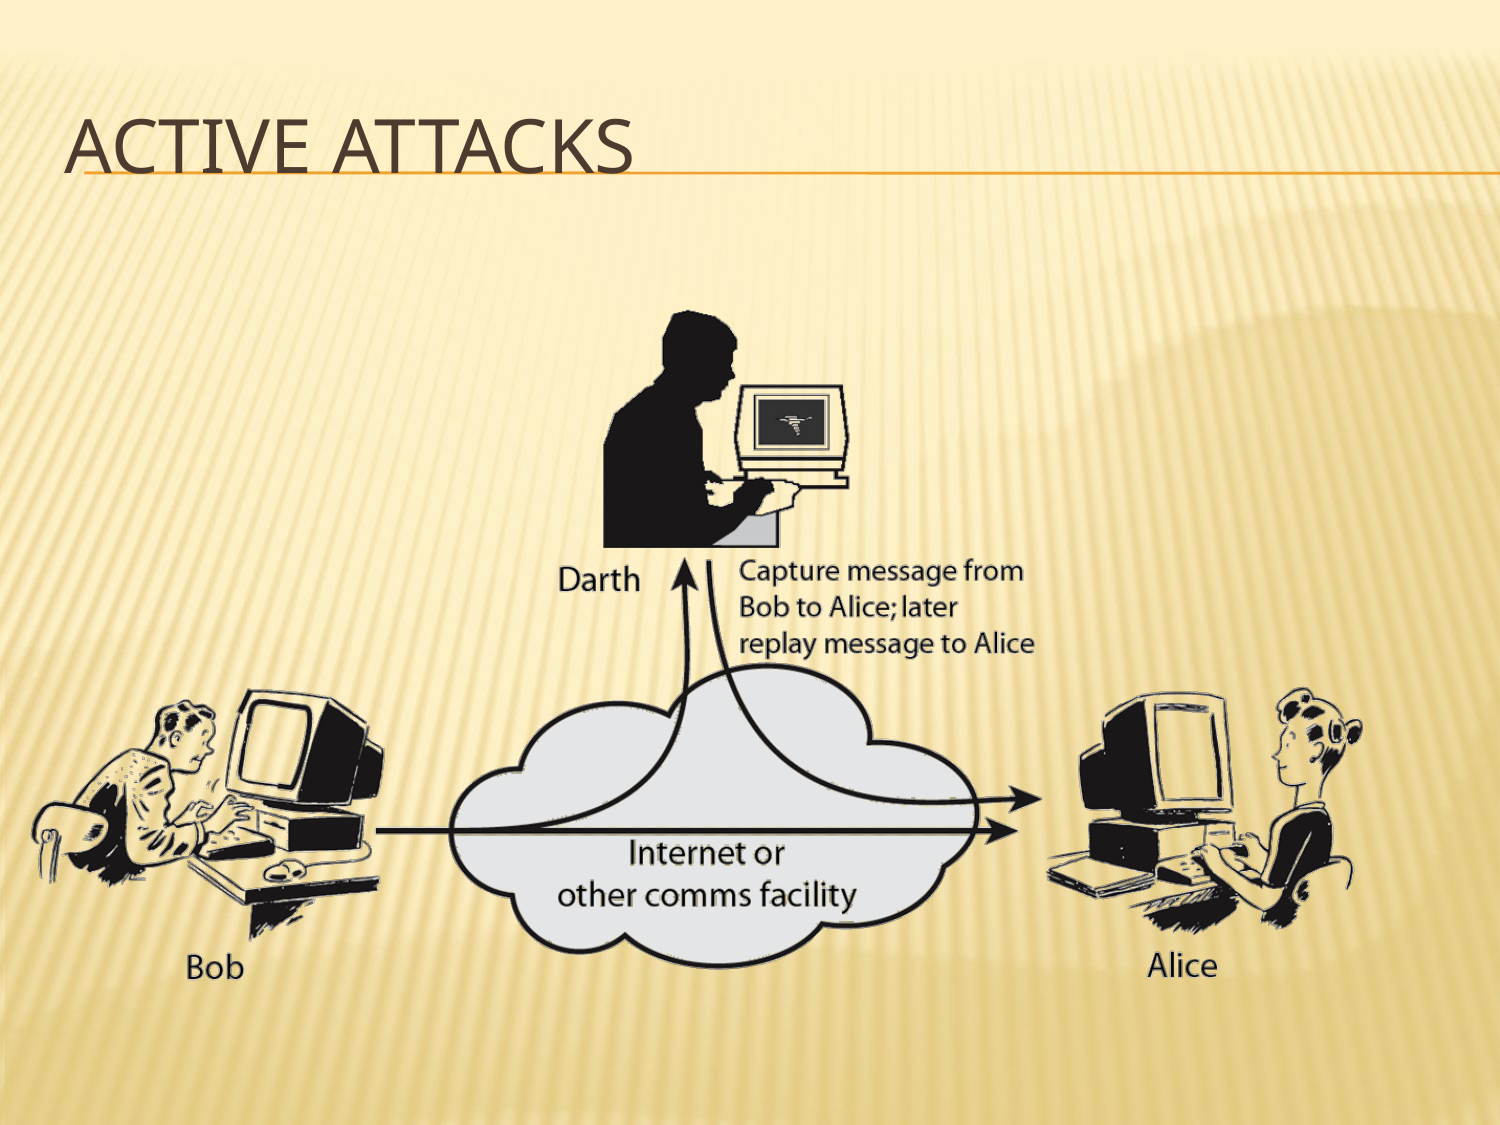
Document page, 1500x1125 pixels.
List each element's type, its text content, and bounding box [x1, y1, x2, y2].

title Active Attacks [50, 75, 1475, 213]
picture [0, 0, 1500, 1125]
